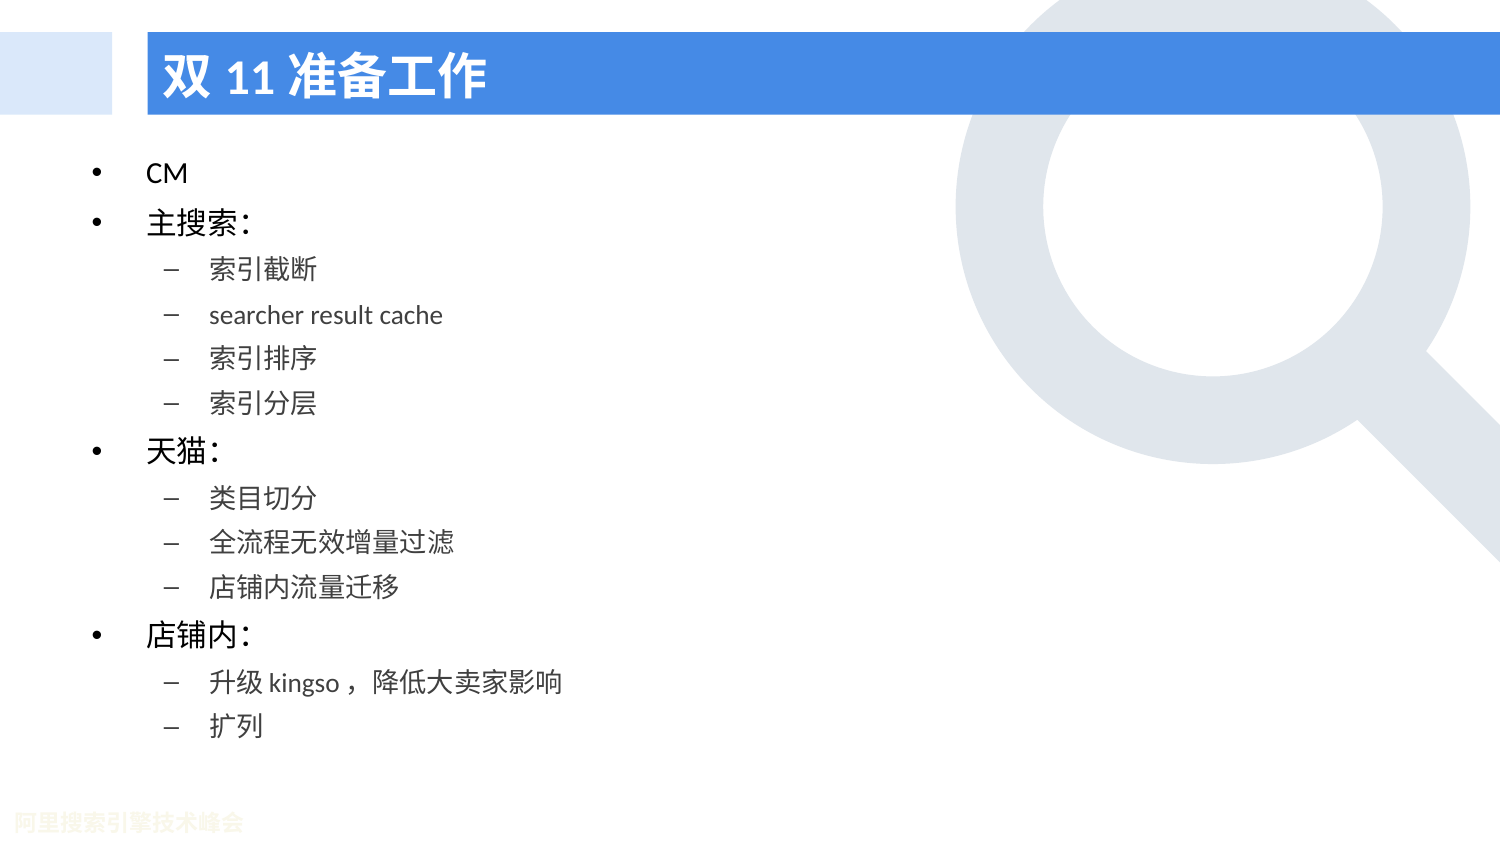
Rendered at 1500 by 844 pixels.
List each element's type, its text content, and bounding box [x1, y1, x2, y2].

title 双11准备工作 [147, 33, 1425, 115]
list CM 主搜索： 索引截断 searcher result cache 索引排序 索引分层 天猫： 类目切分 全流程无效增量过滤 店铺内流量迁移 店铺内： 升级kingso，降低大卖家影响 扩列 [76, 138, 1425, 754]
